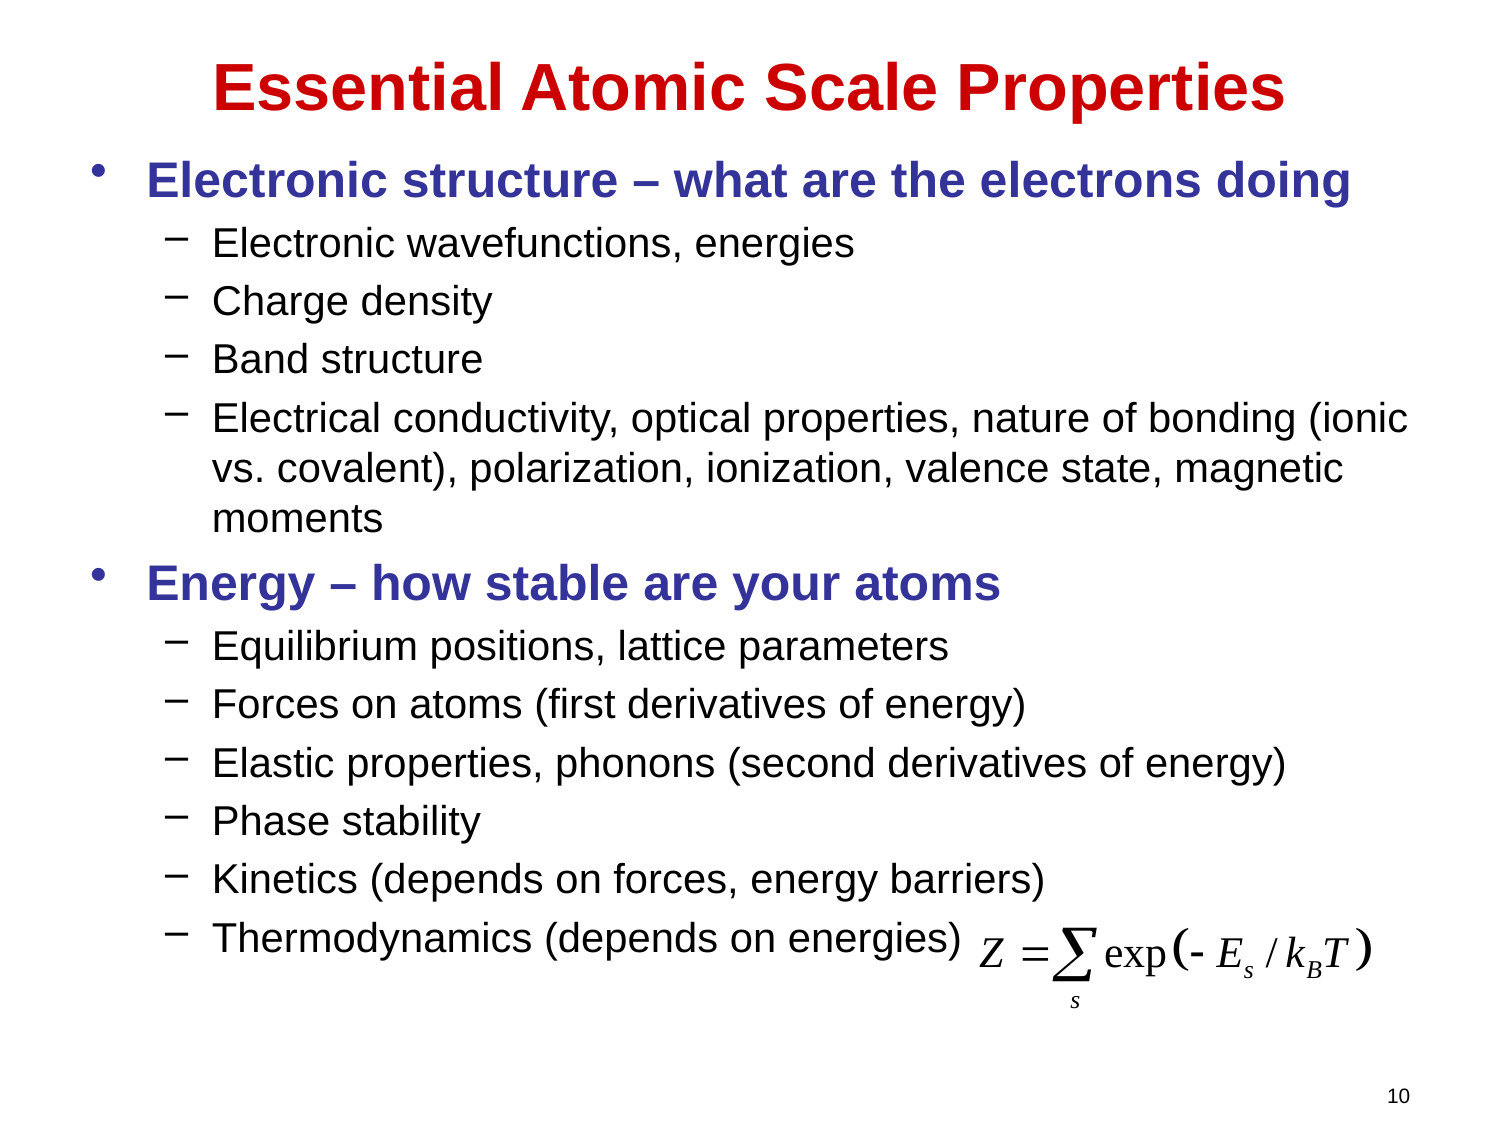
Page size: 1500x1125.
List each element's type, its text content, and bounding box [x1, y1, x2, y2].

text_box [971, 919, 1378, 1019]
slide_number 10 [1074, 1049, 1426, 1103]
list Electronic structure – what are the electrons doing Electronic wavefunctions, energies Charge density Band structure Electrical conductivity, optical properties, nature of bonding (ionic vs. covalent), polarization, ionization, valence state, magnetic moments Energy – how stable are your atoms Equilibrium positions, lattice parameters Forces on atoms (first derivatives of energy) Elastic properties, phonons (second derivatives of energy) Phase stability Kinetics (depends on forces, energy barriers) Thermodynamics (depends on energies) [75, 139, 1425, 1024]
title Essential Atomic Scale Properties [0, 0, 1500, 169]
